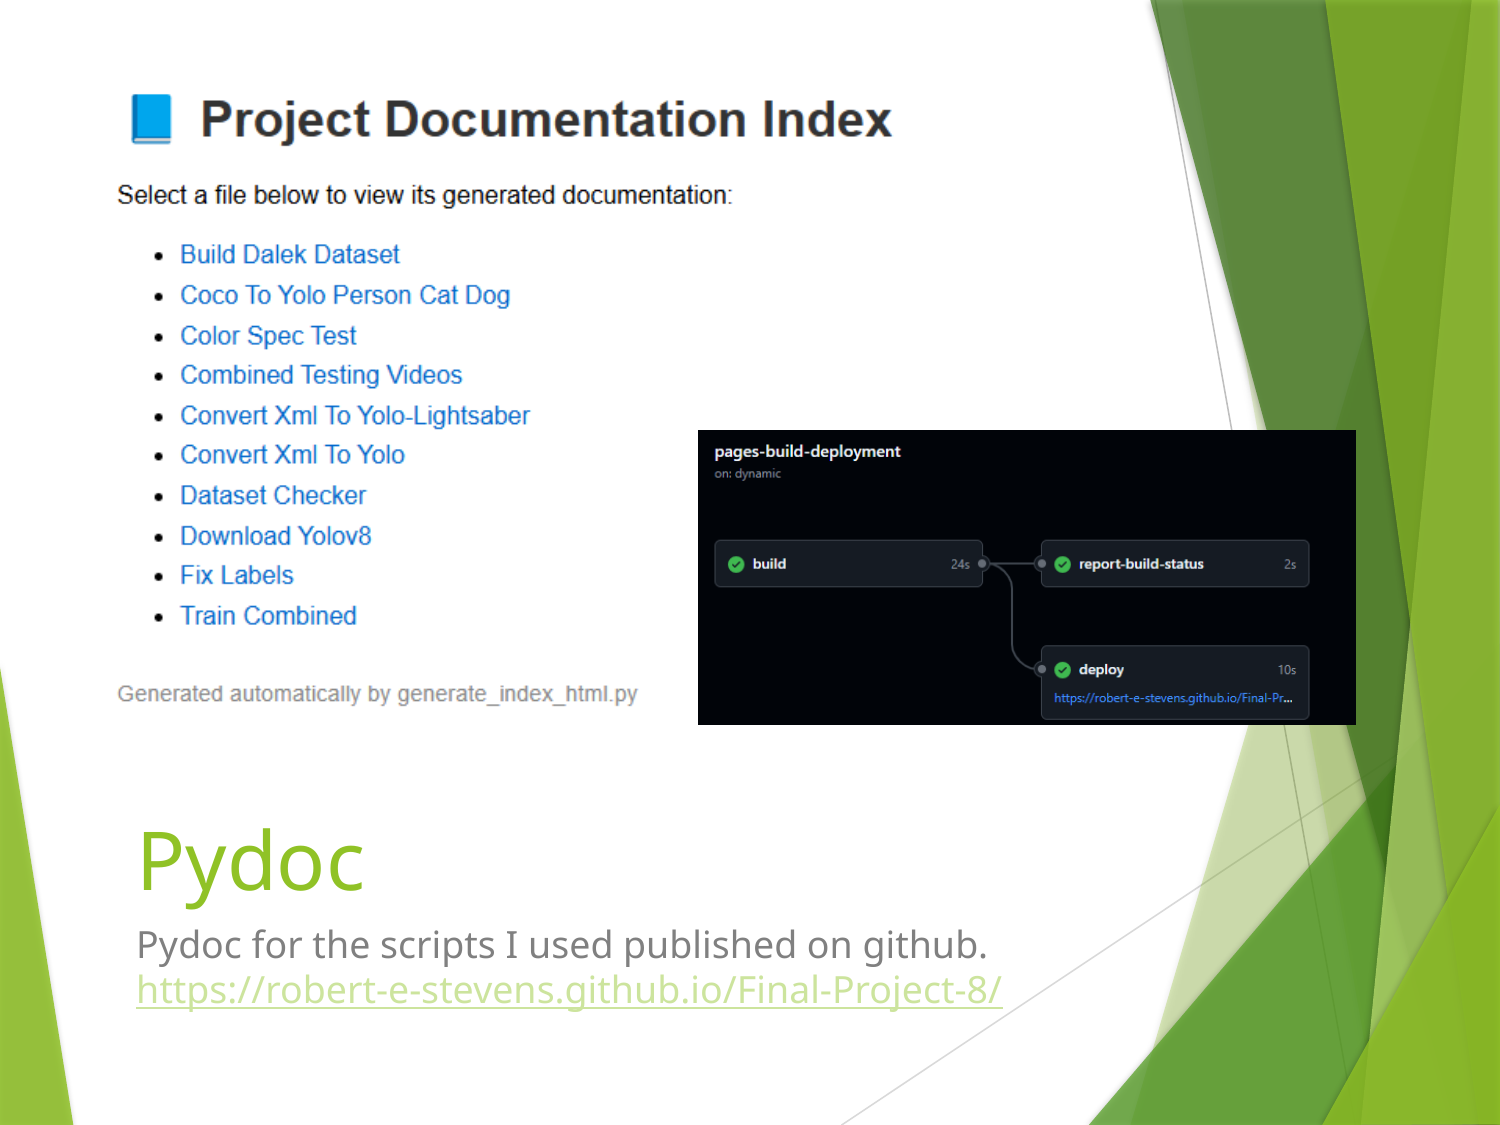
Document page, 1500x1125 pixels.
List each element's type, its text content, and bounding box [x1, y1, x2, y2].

title Pydoc [121, 735, 1141, 913]
picture [82, 57, 1357, 726]
list Pydoc for the scripts I used published on github. https://robert-e-stevens.github.io/Final-Project-8/ [121, 913, 1141, 1029]
